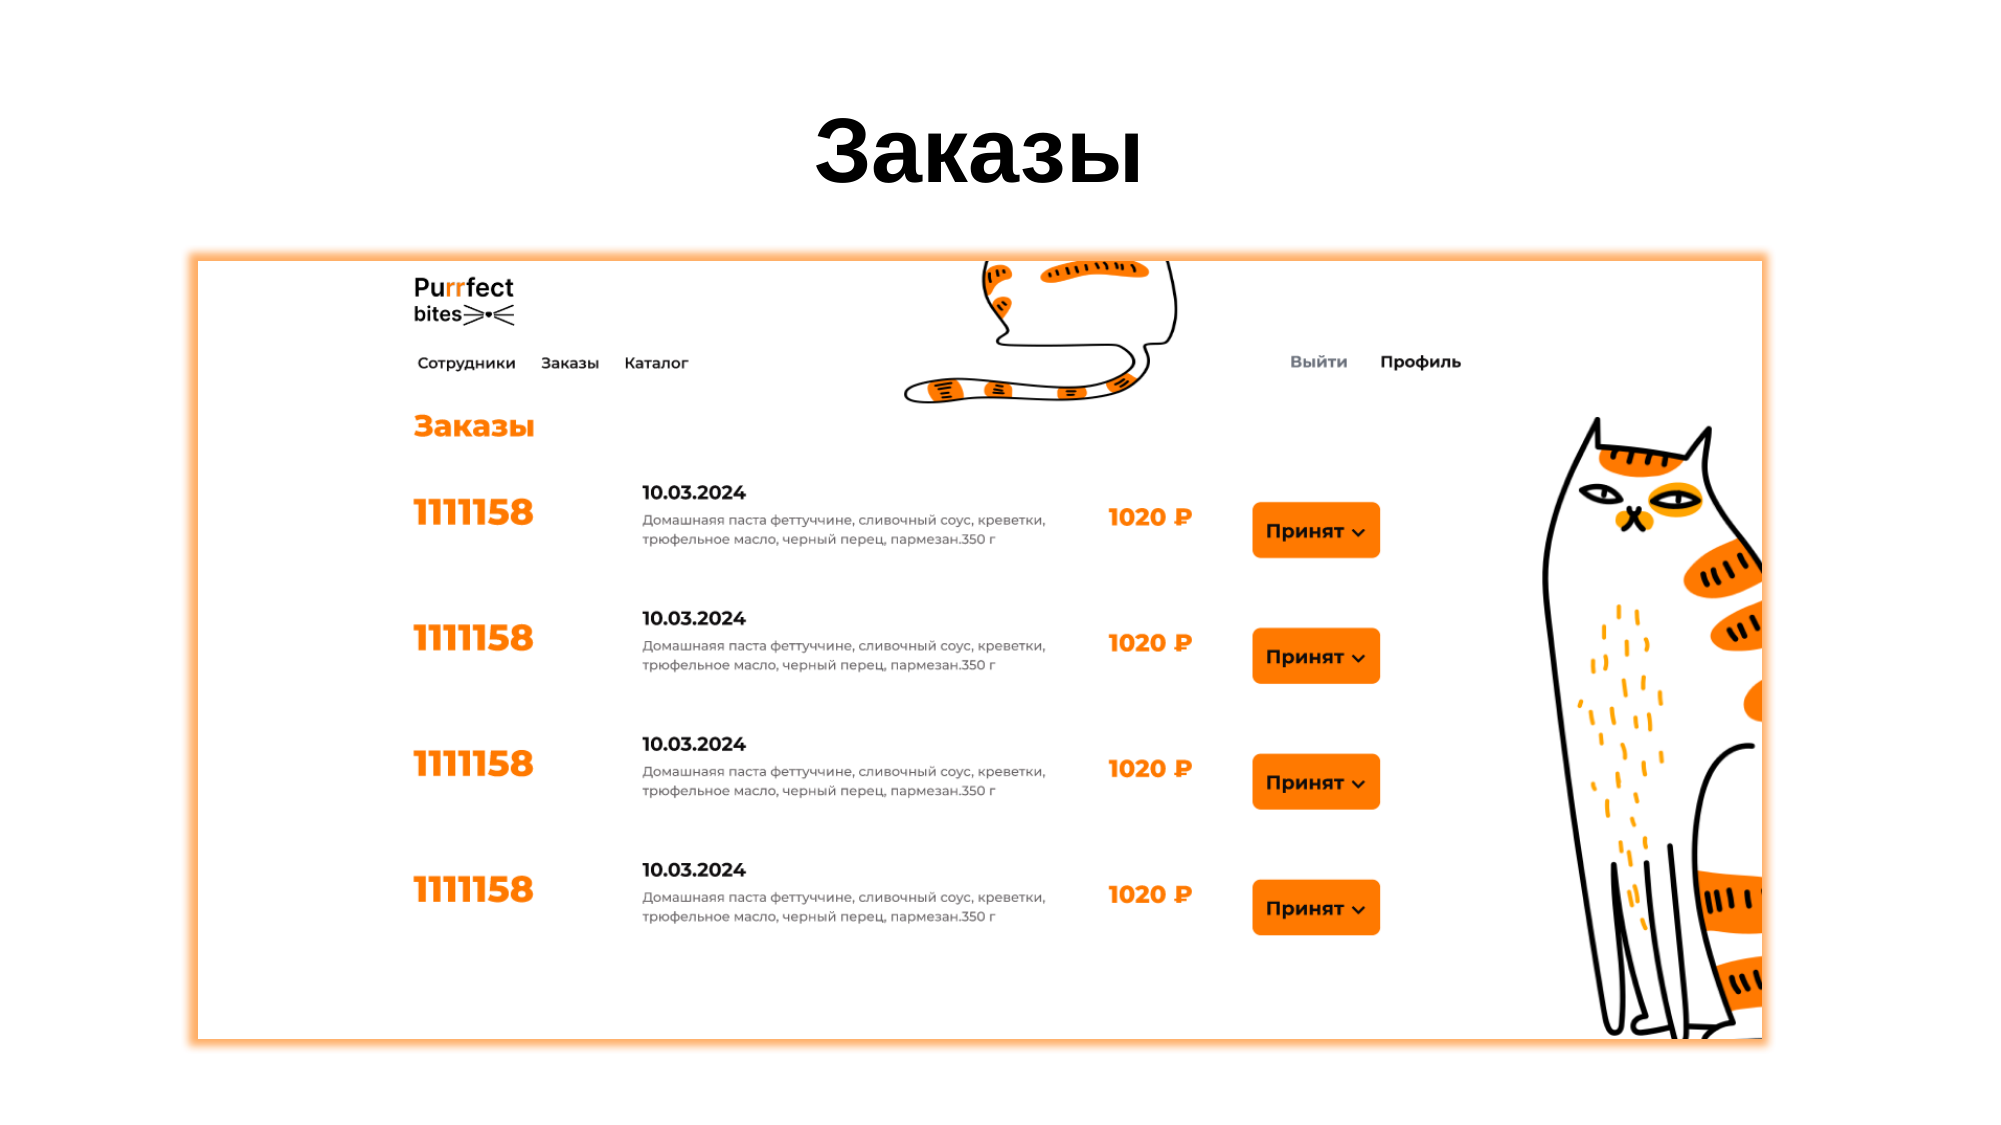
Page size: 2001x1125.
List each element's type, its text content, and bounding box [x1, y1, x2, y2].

picture [198, 261, 1762, 1039]
title Заказы [545, 44, 1414, 247]
